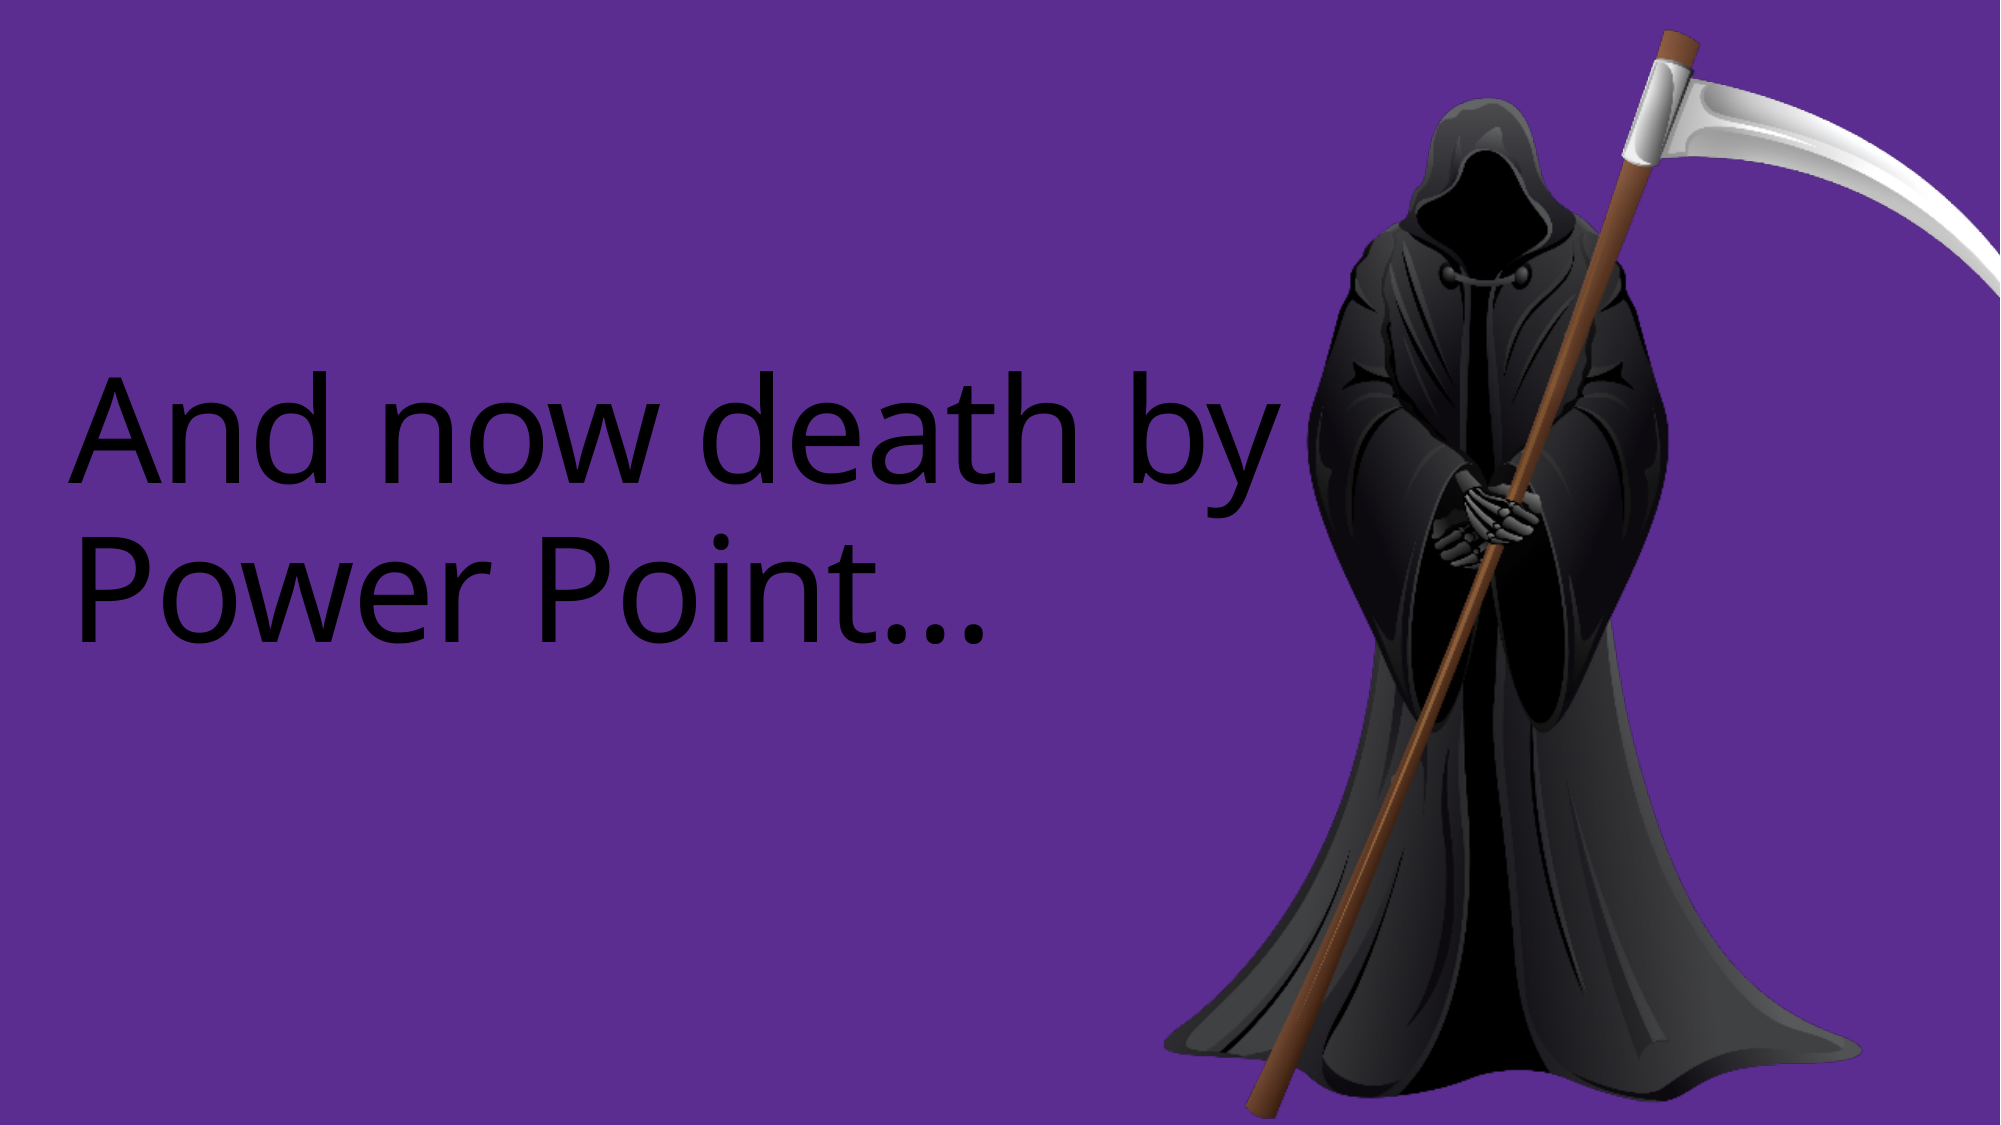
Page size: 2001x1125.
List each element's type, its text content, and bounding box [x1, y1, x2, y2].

picture [1141, 0, 2000, 1125]
title And now death by Power Point… [44, 341, 1141, 693]
